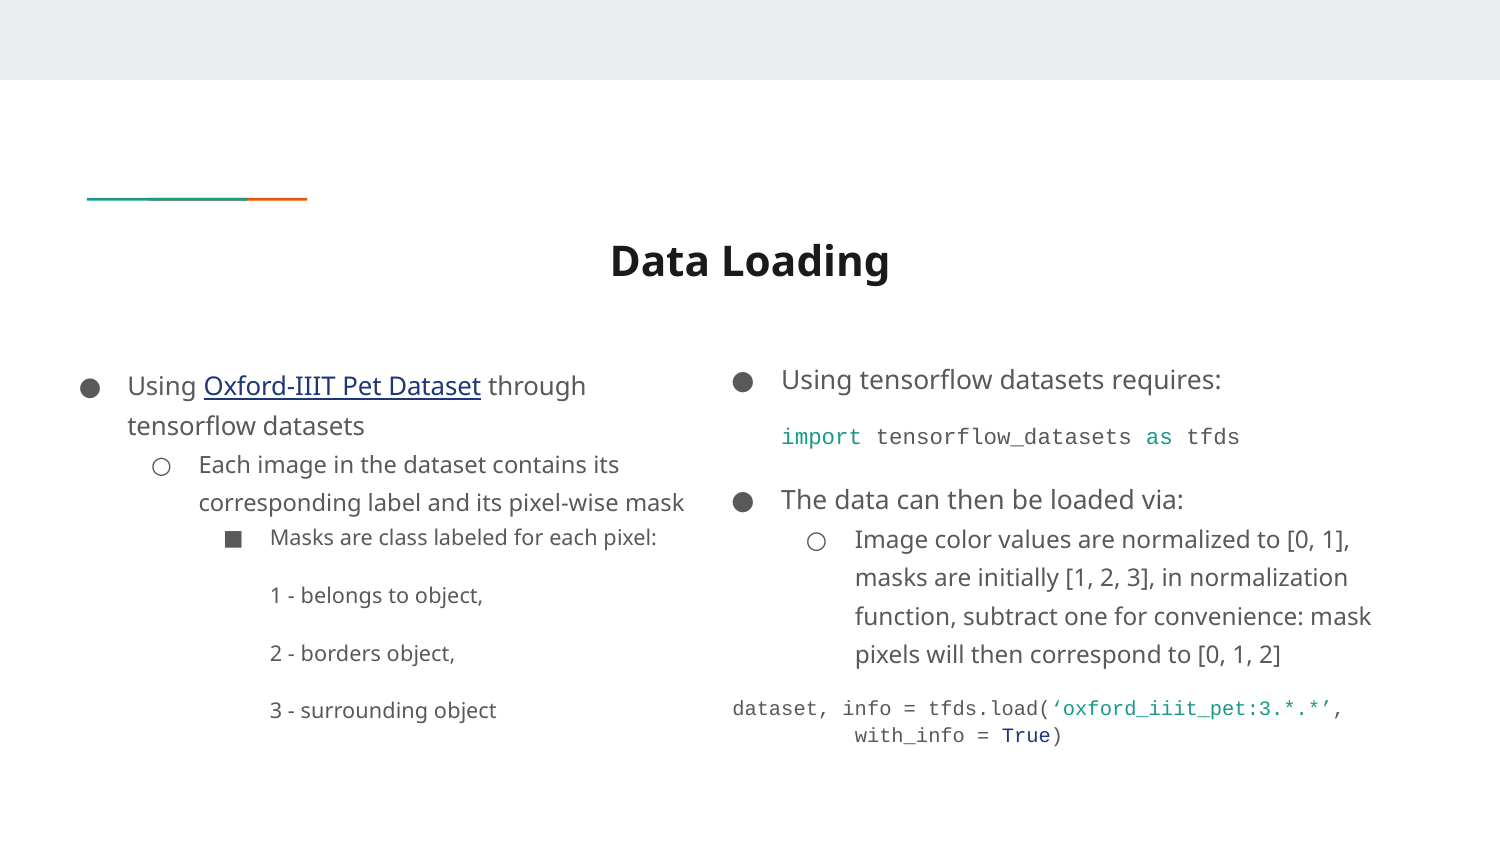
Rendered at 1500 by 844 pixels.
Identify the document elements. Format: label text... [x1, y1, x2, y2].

list Using Oxford-IIIT Pet Dataset through tensorflow datasets Each image in the dataset contains its corresponding label and its pixel-wise mask Masks are class labeled for each pixel: 1 - belongs to object, 2 - borders object, 3 - surrounding object [41, 347, 705, 775]
title Data Loading [119, 216, 1381, 305]
list Using tensorflow datasets requires: import tensorflow_datasets as tfds The data can then be loaded via: Image color values are normalized to [0, 1], masks are initially [1, 2, 3], in normalization function, subtract one for convenience: mask pixels will then correspond to [0, 1, 2] dataset, info = tfds.load(‘oxford_iiit_pet:3.*.*’, with_info = True) [692, 341, 1444, 769]
